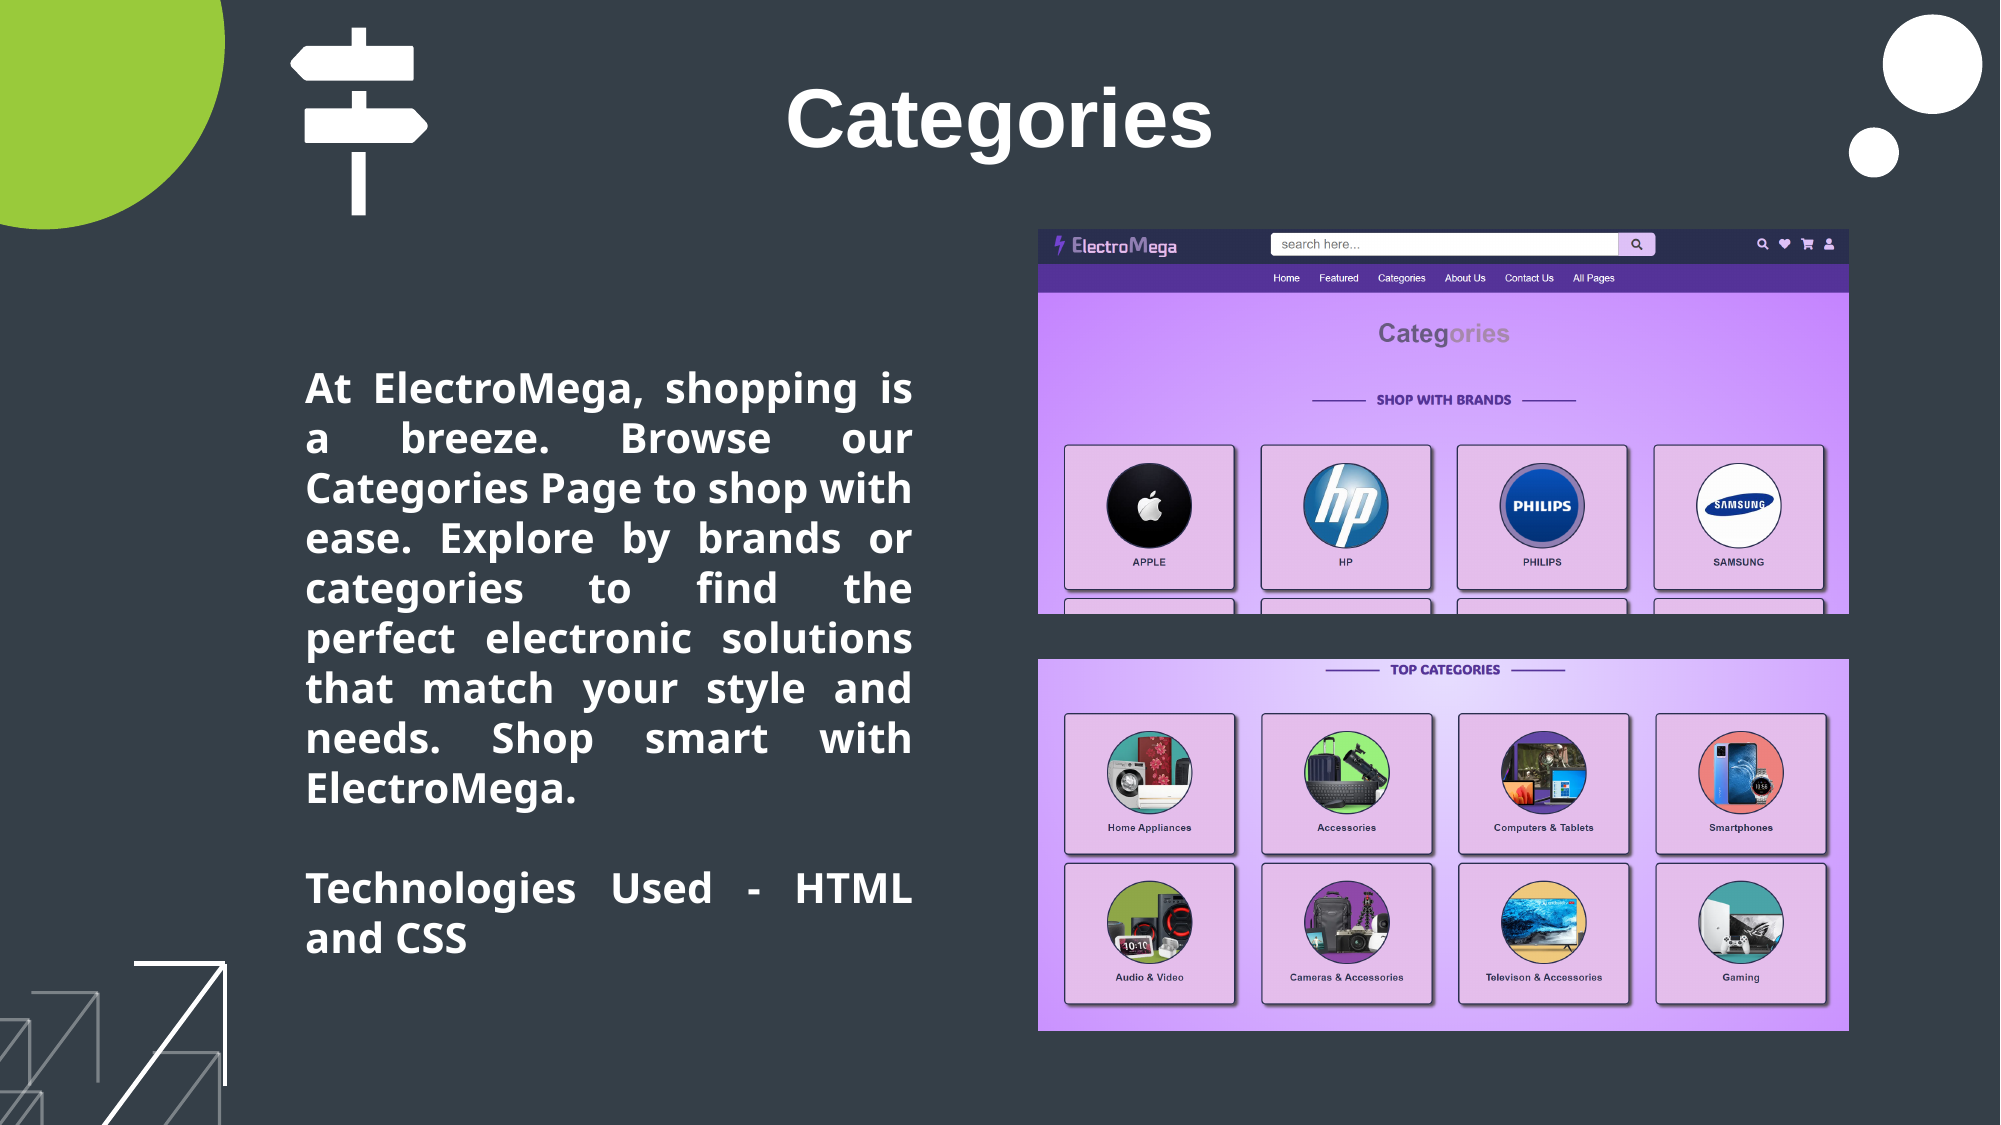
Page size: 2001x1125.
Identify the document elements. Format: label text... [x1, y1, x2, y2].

text_box [0, 0, 226, 231]
text_box [1881, 13, 1984, 116]
picture [1038, 659, 1849, 1031]
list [1038, 229, 1849, 614]
text_box Categories [460, 56, 1540, 172]
text_box At ElectroMega, shopping is a breeze. Browse our Categories Page to shop with ease. Explore by brands or categories to find the perfect electronic solutions that match your style and needs. Shop smart with ElectroMega. Technologies Used - HTML and CSS [290, 354, 929, 908]
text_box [290, 27, 428, 216]
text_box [0, 963, 225, 1125]
text_box [1847, 126, 1900, 179]
